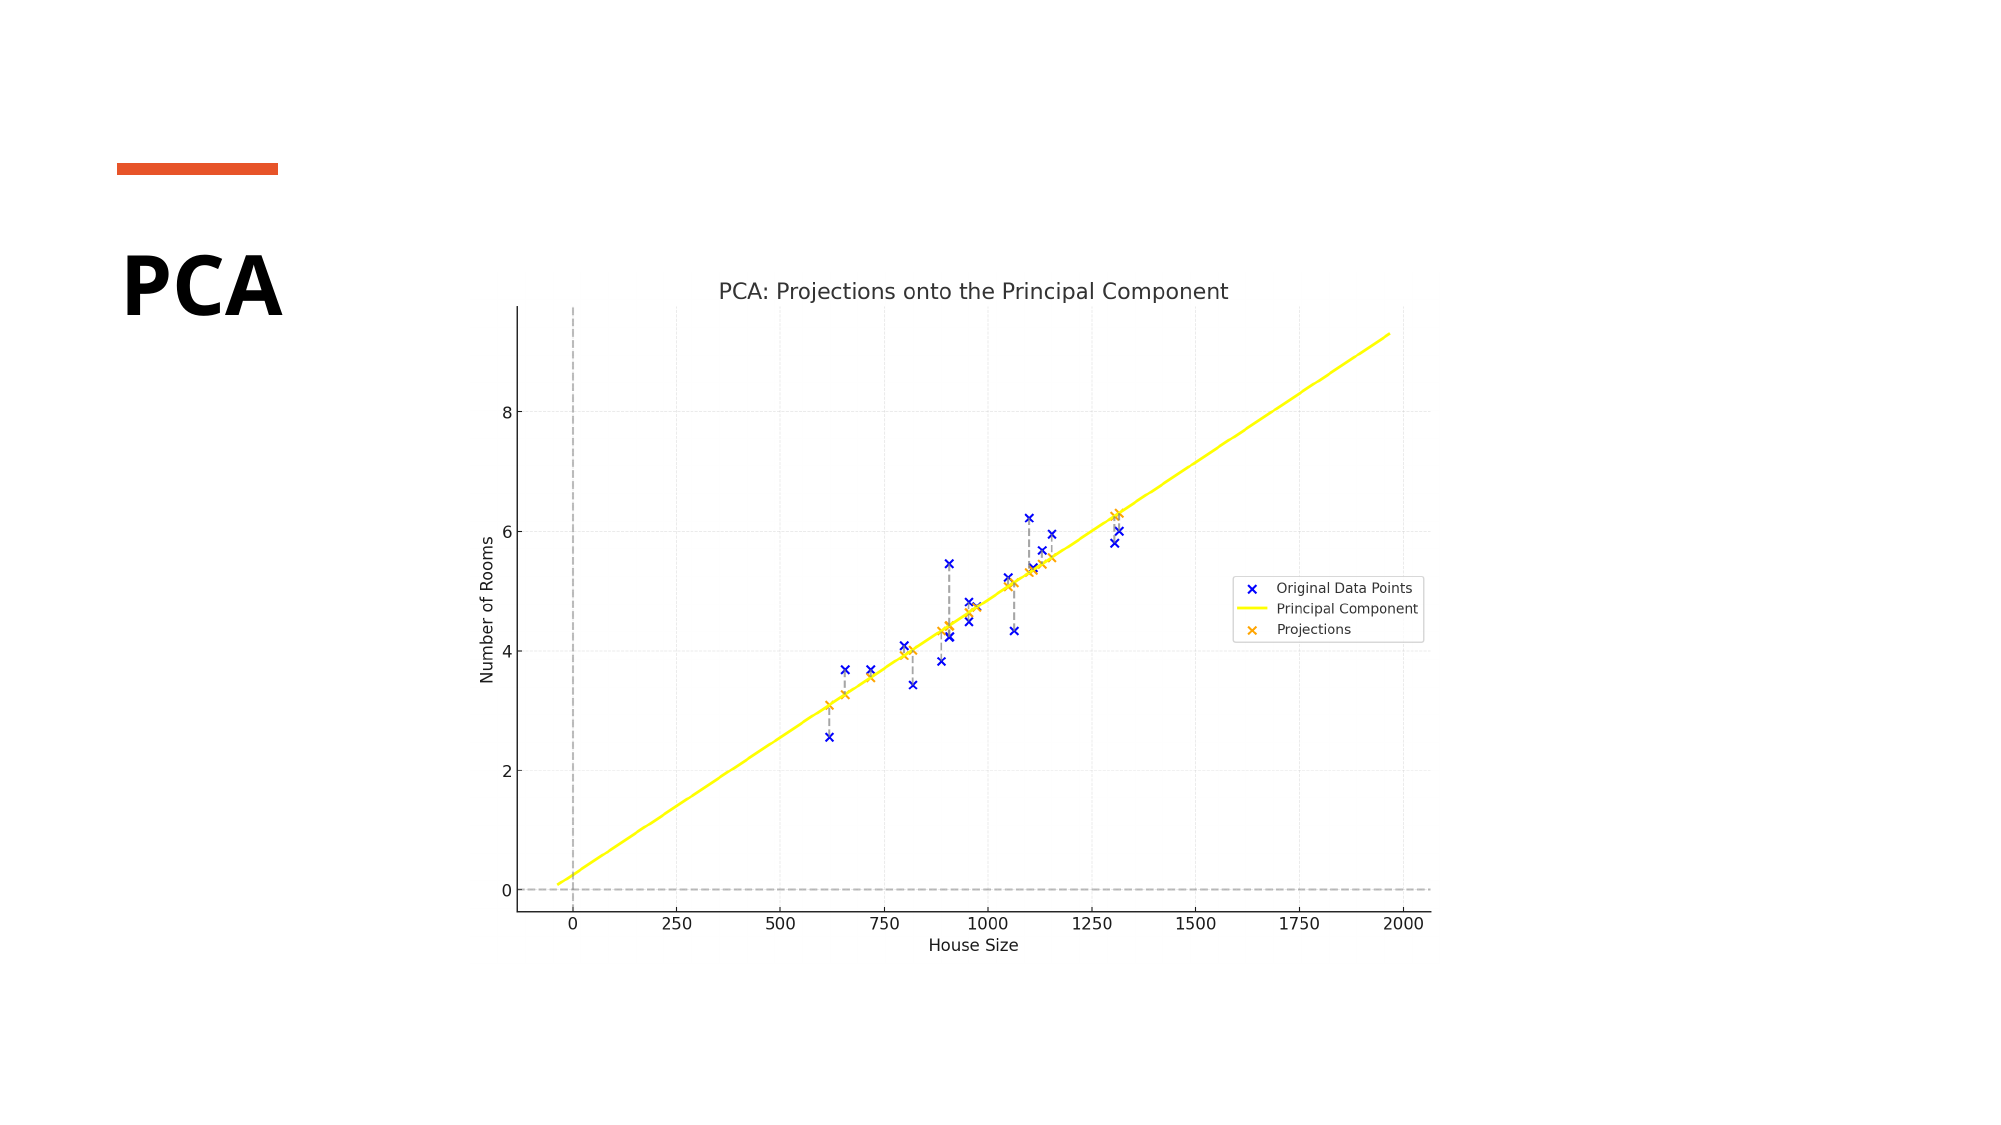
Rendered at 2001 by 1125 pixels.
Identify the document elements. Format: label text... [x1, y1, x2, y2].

title PCA [105, 224, 1892, 405]
picture [470, 272, 1440, 964]
